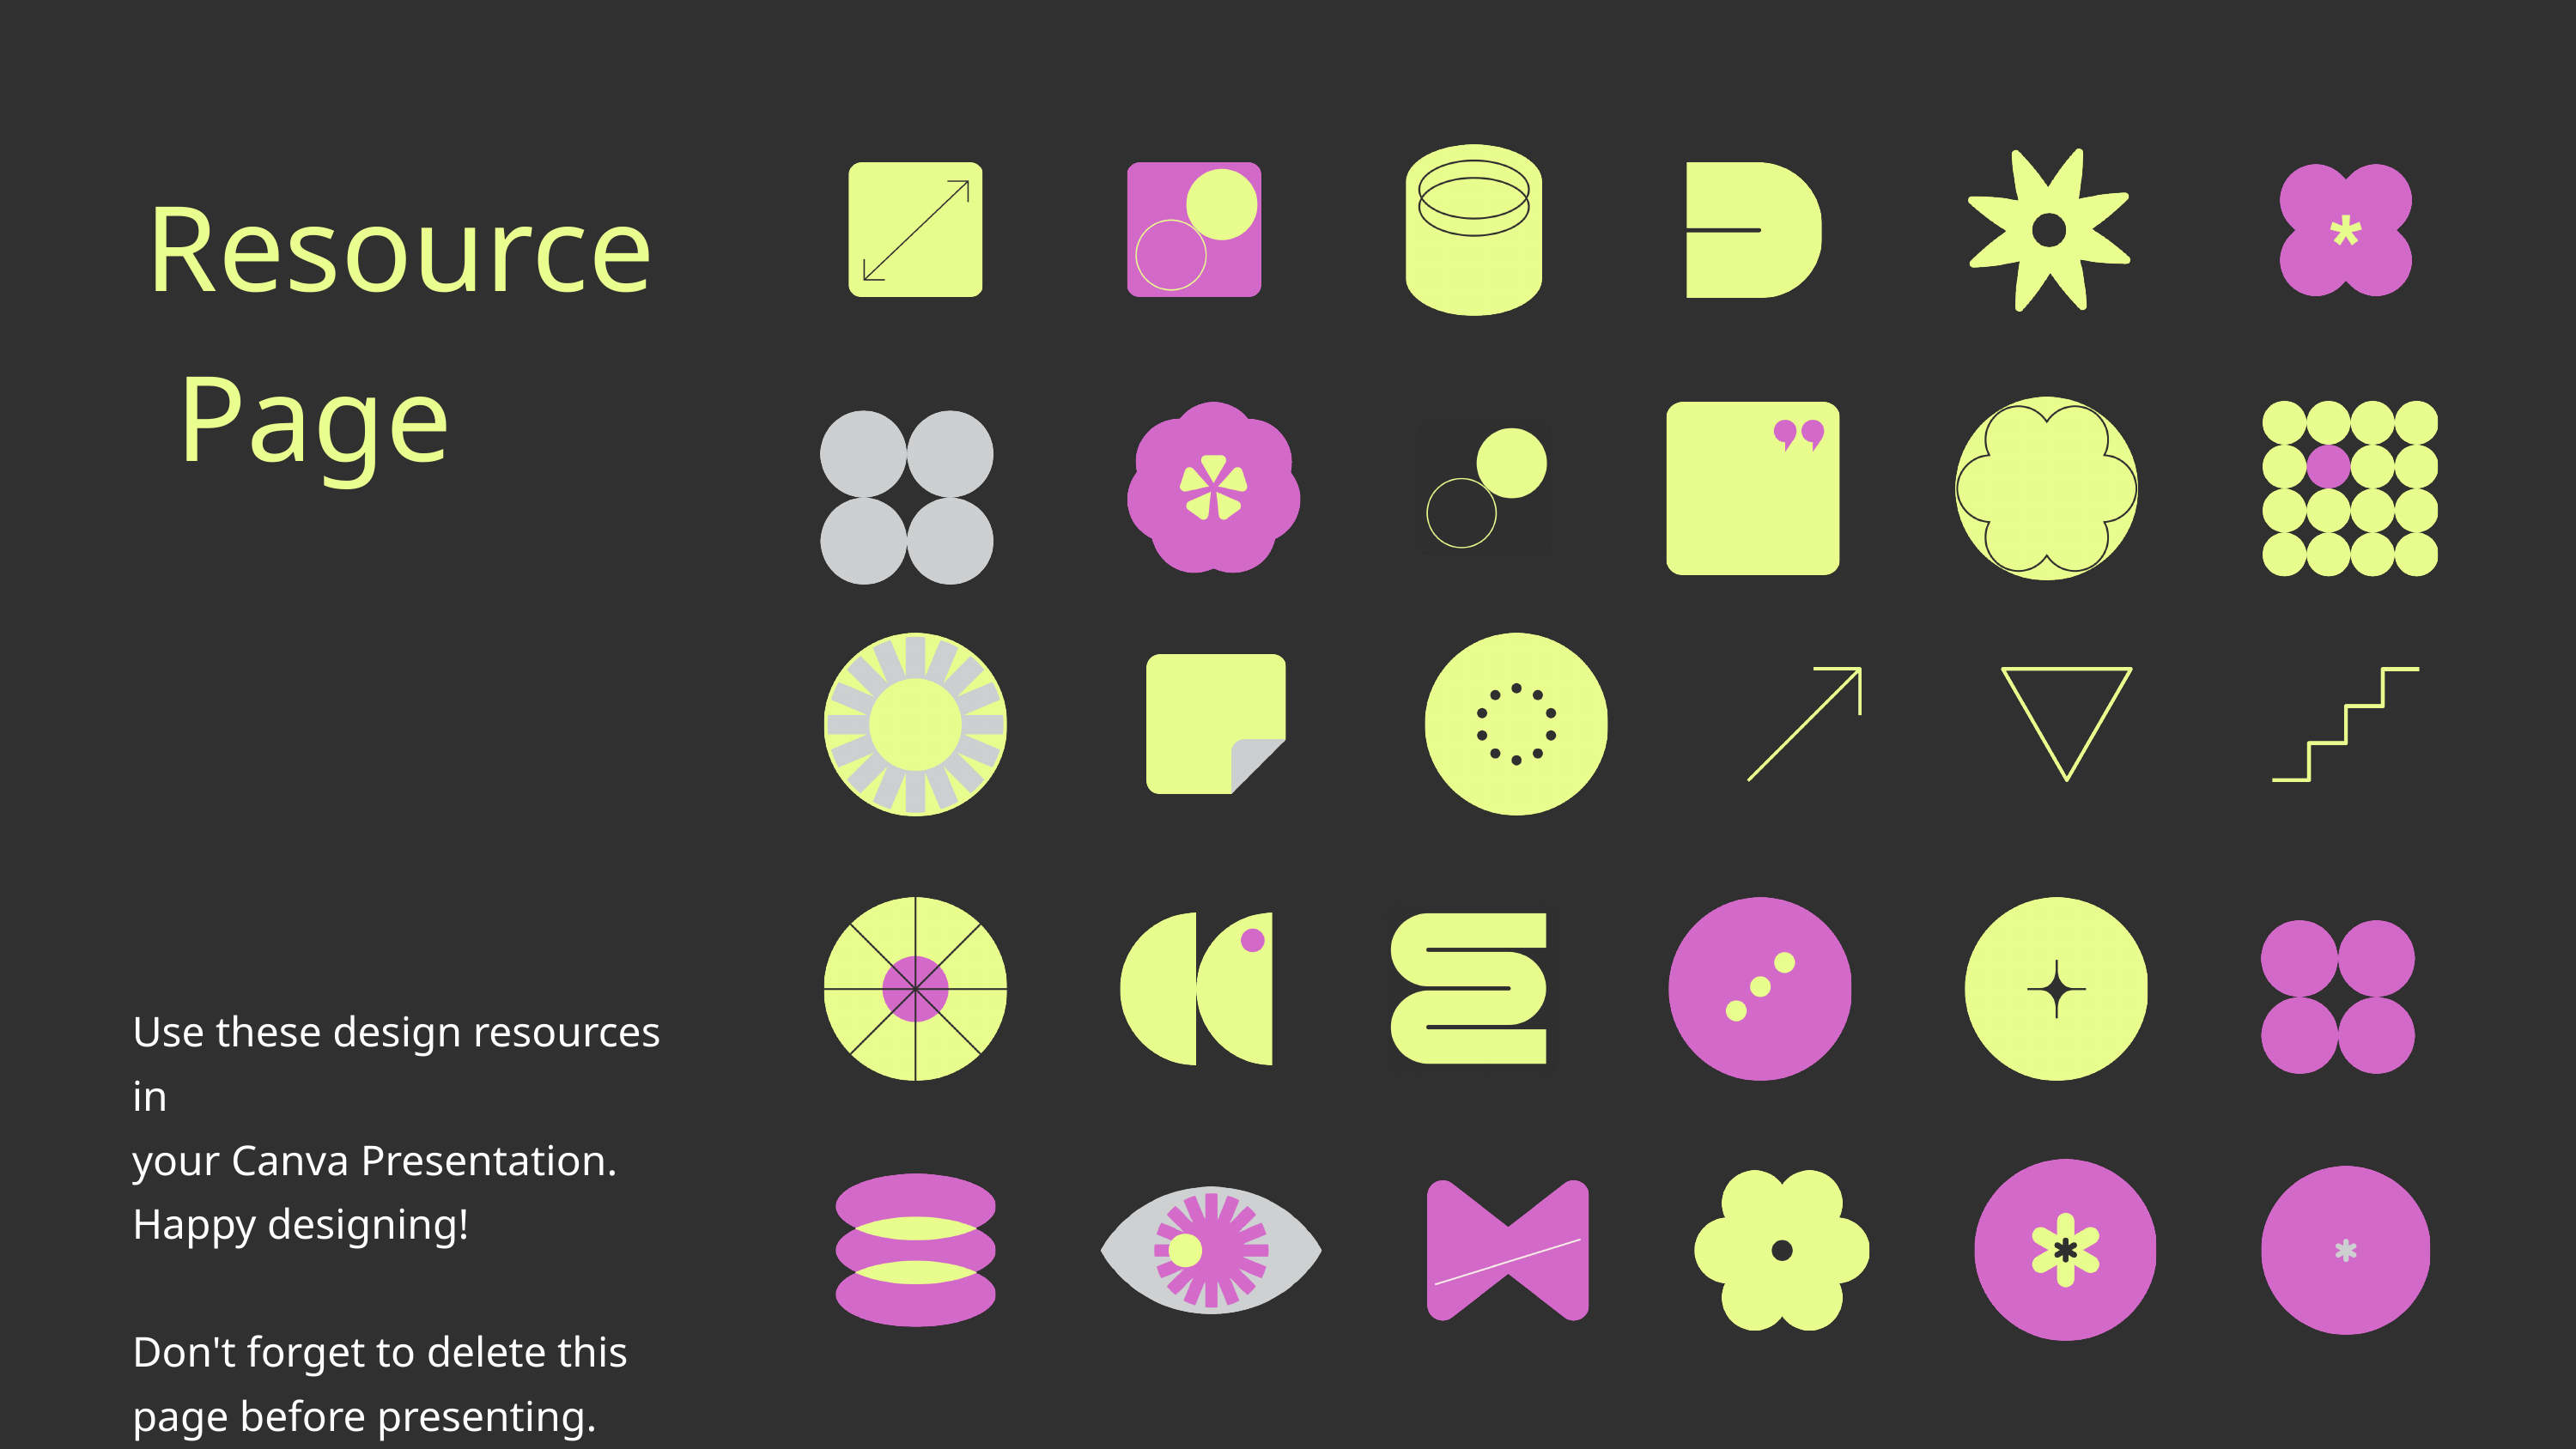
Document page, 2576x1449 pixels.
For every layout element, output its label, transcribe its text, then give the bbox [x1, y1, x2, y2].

text_box [1955, 397, 2138, 580]
text_box [2272, 667, 2420, 782]
text_box [823, 897, 1007, 1081]
text_box [1686, 162, 1822, 298]
text_box [1974, 1159, 2157, 1341]
text_box [2253, 391, 2439, 585]
text_box [1425, 633, 1608, 815]
text_box [1427, 1175, 1589, 1325]
text_box [1965, 897, 2148, 1081]
text_box [1966, 147, 2132, 313]
text_box Use these design resources in your Canva Presentation. Happy designing! Don't forget to delete this page before presenting. [131, 991, 698, 1440]
text_box [1666, 402, 1840, 575]
text_box [820, 392, 1012, 585]
text_box [1100, 1186, 1322, 1314]
text_box [1668, 897, 1852, 1081]
text_box [835, 1173, 996, 1327]
text_box [2001, 667, 2133, 782]
text_box [1127, 402, 1303, 575]
text_box [1120, 912, 1273, 1065]
text_box [2276, 161, 2415, 300]
text_box [823, 633, 1007, 816]
text_box Resource Page [144, 144, 664, 485]
text_box [1694, 1166, 1870, 1335]
text_box [1747, 667, 1862, 782]
text_box [2261, 904, 2431, 1074]
text_box [1127, 162, 1261, 297]
text_box [1385, 904, 1556, 1074]
text_box [1418, 421, 1551, 555]
text_box [1146, 654, 1286, 794]
text_box [848, 162, 983, 297]
text_box [1406, 144, 1542, 316]
text_box [2261, 1166, 2431, 1335]
